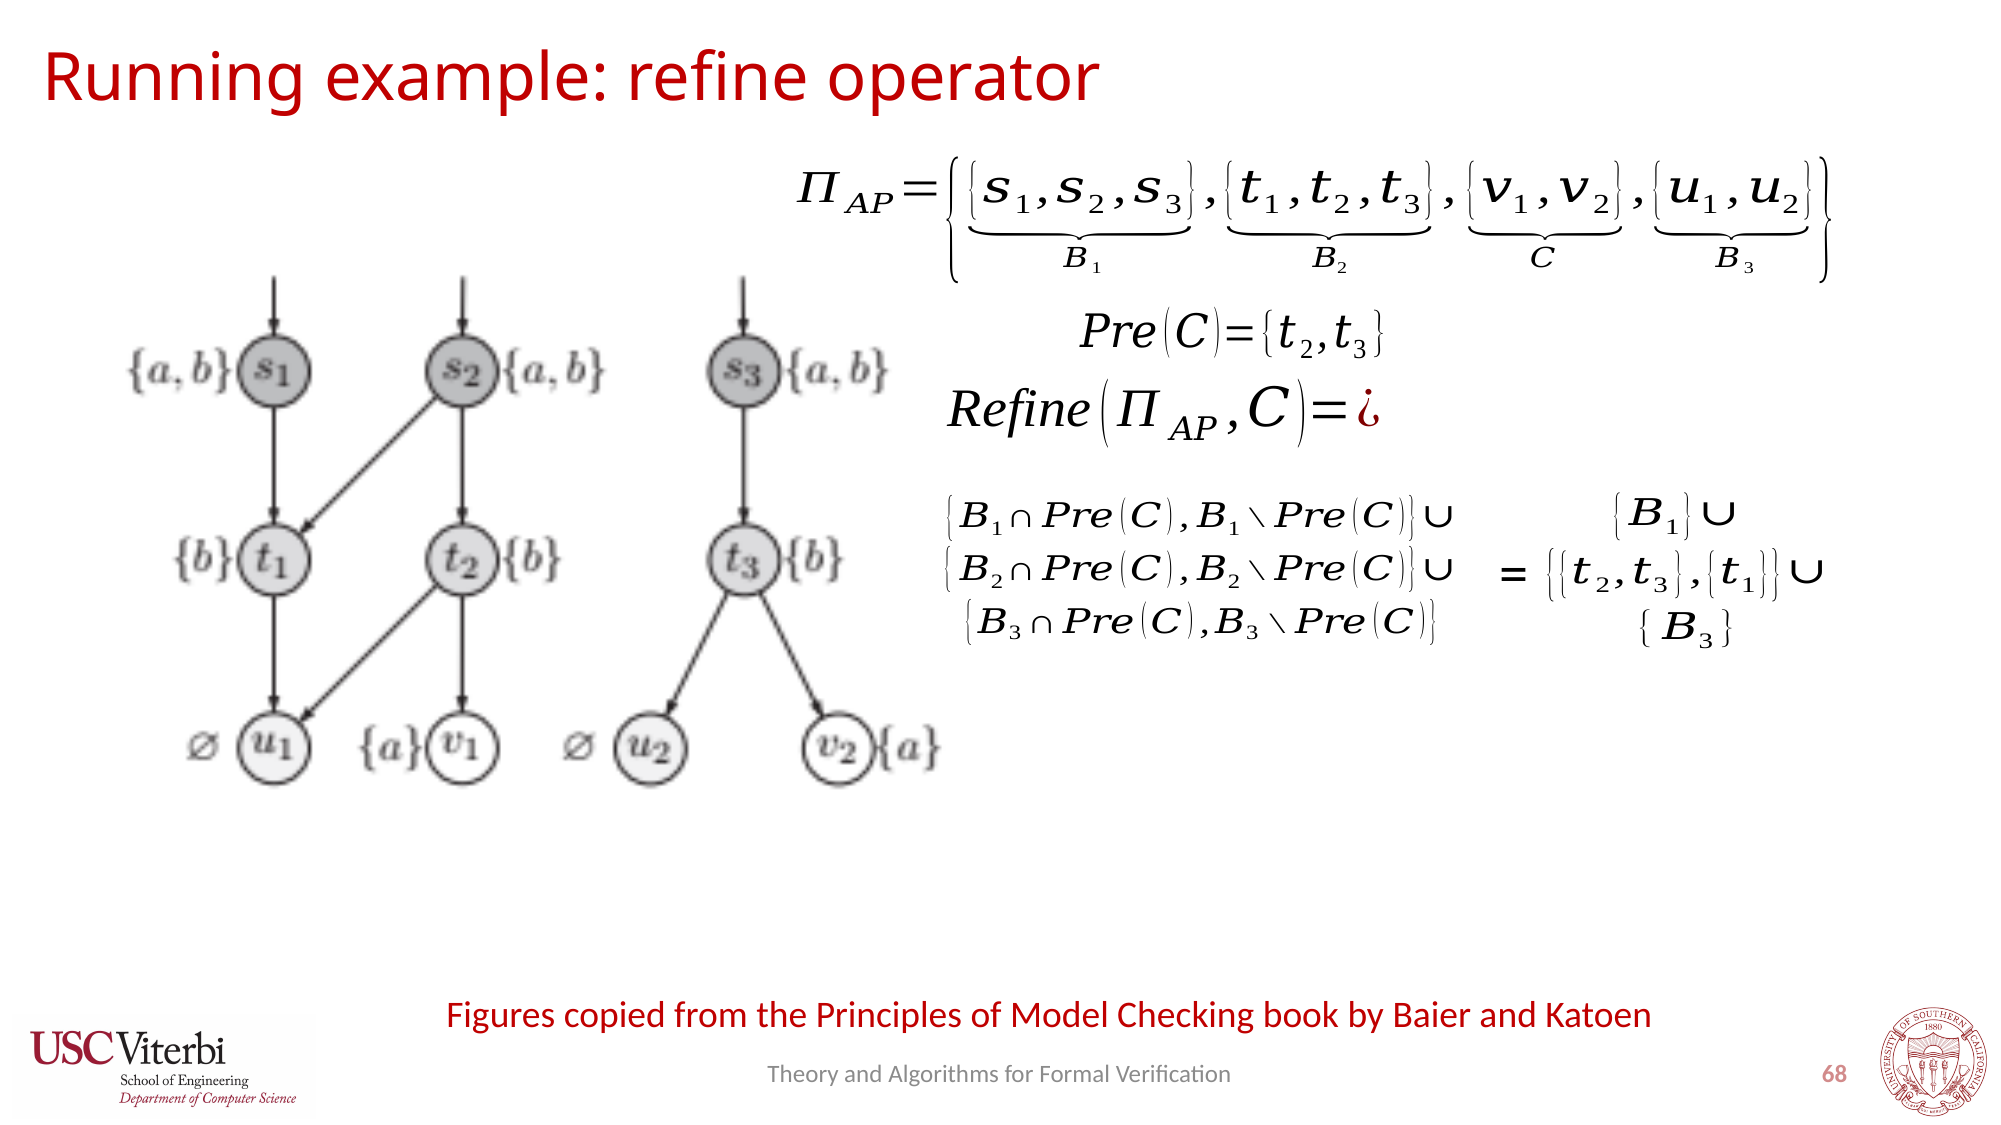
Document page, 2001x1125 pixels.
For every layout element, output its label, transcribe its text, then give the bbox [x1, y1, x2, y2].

slide_number 68 [1684, 1042, 1863, 1103]
title Running example: refine operator [27, 18, 1819, 141]
text_box = [1484, 527, 1544, 612]
picture [60, 224, 974, 843]
picture [1879, 1002, 1988, 1119]
text_box Figures copied from the Principles of Model Checking book by Baier and Katoen [431, 982, 1669, 1043]
footer Theory and Algorithms for Formal Verification [662, 1042, 1338, 1103]
picture [12, 1014, 316, 1119]
